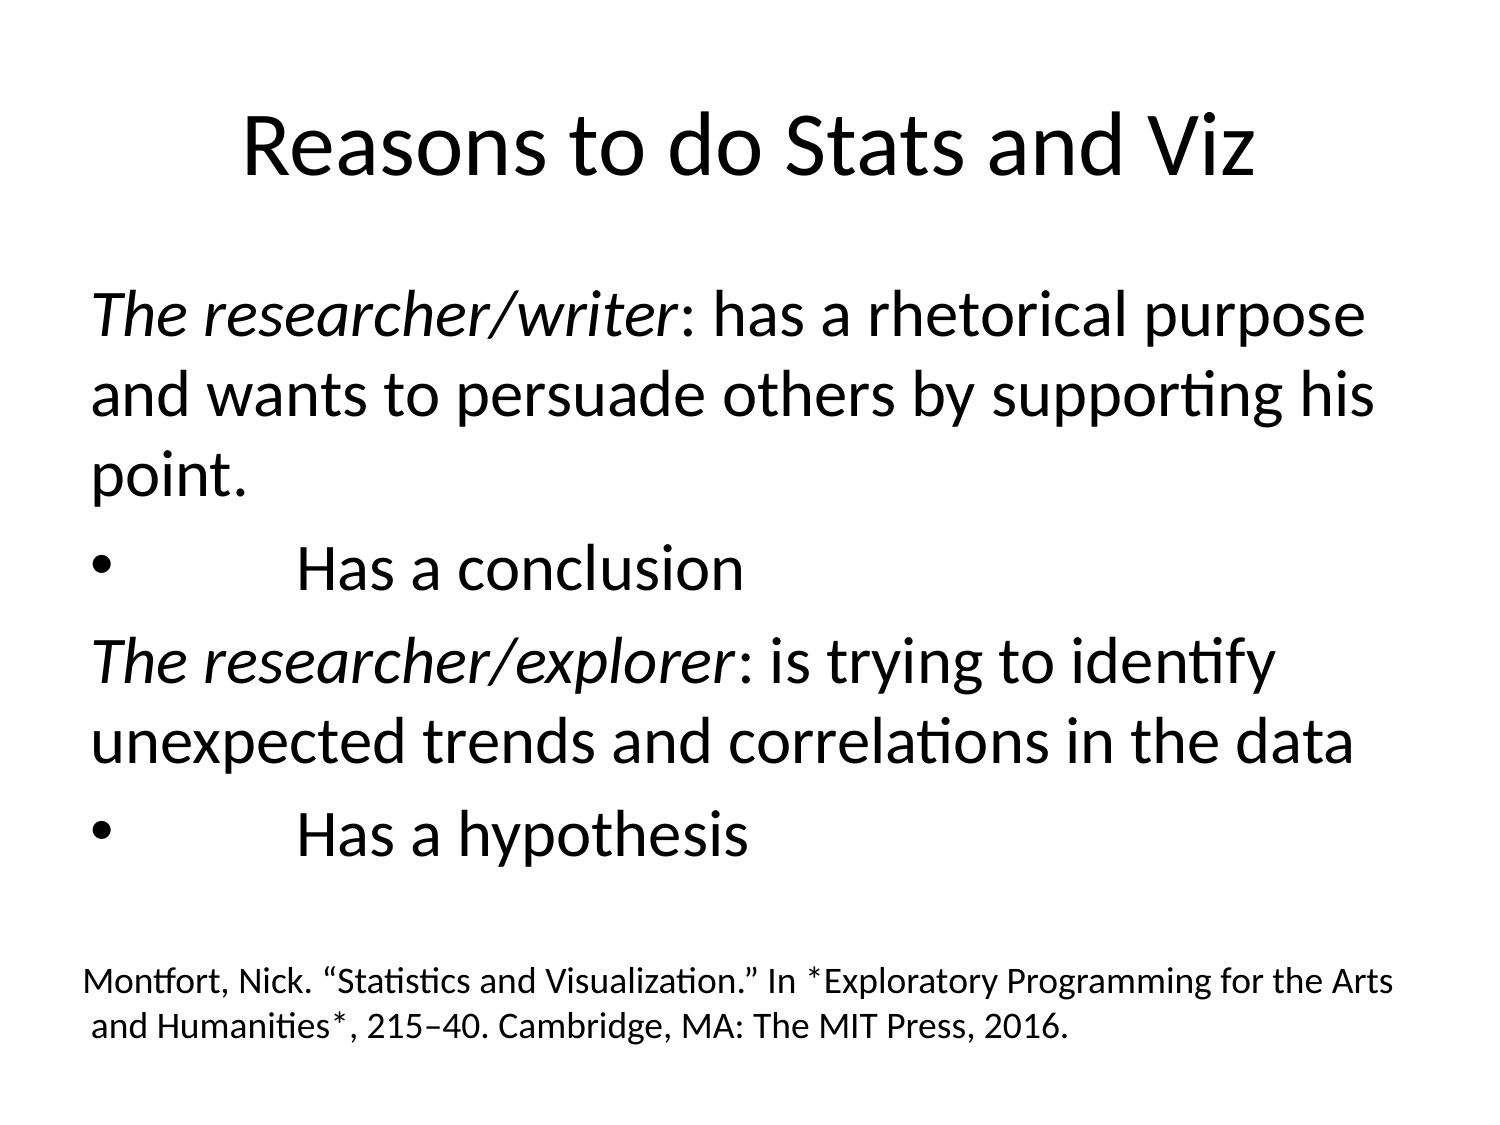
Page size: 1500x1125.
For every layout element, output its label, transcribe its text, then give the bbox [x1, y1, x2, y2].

title Reasons to do Stats and Viz [75, 45, 1425, 233]
text_box Montfort, Nick. “Statistics and Visualization.” In *Exploratory Programming for the Arts and Humanities*, 215–40. Cambridge, MA: The MIT Press, 2016. [67, 948, 1411, 1054]
list The researcher/writer: has a rhetorical purpose and wants to persuade others by supporting his point. Has a conclusion The researcher/explorer: is trying to identify unexpected trends and correlations in the data Has a hypothesis [75, 262, 1425, 1005]
